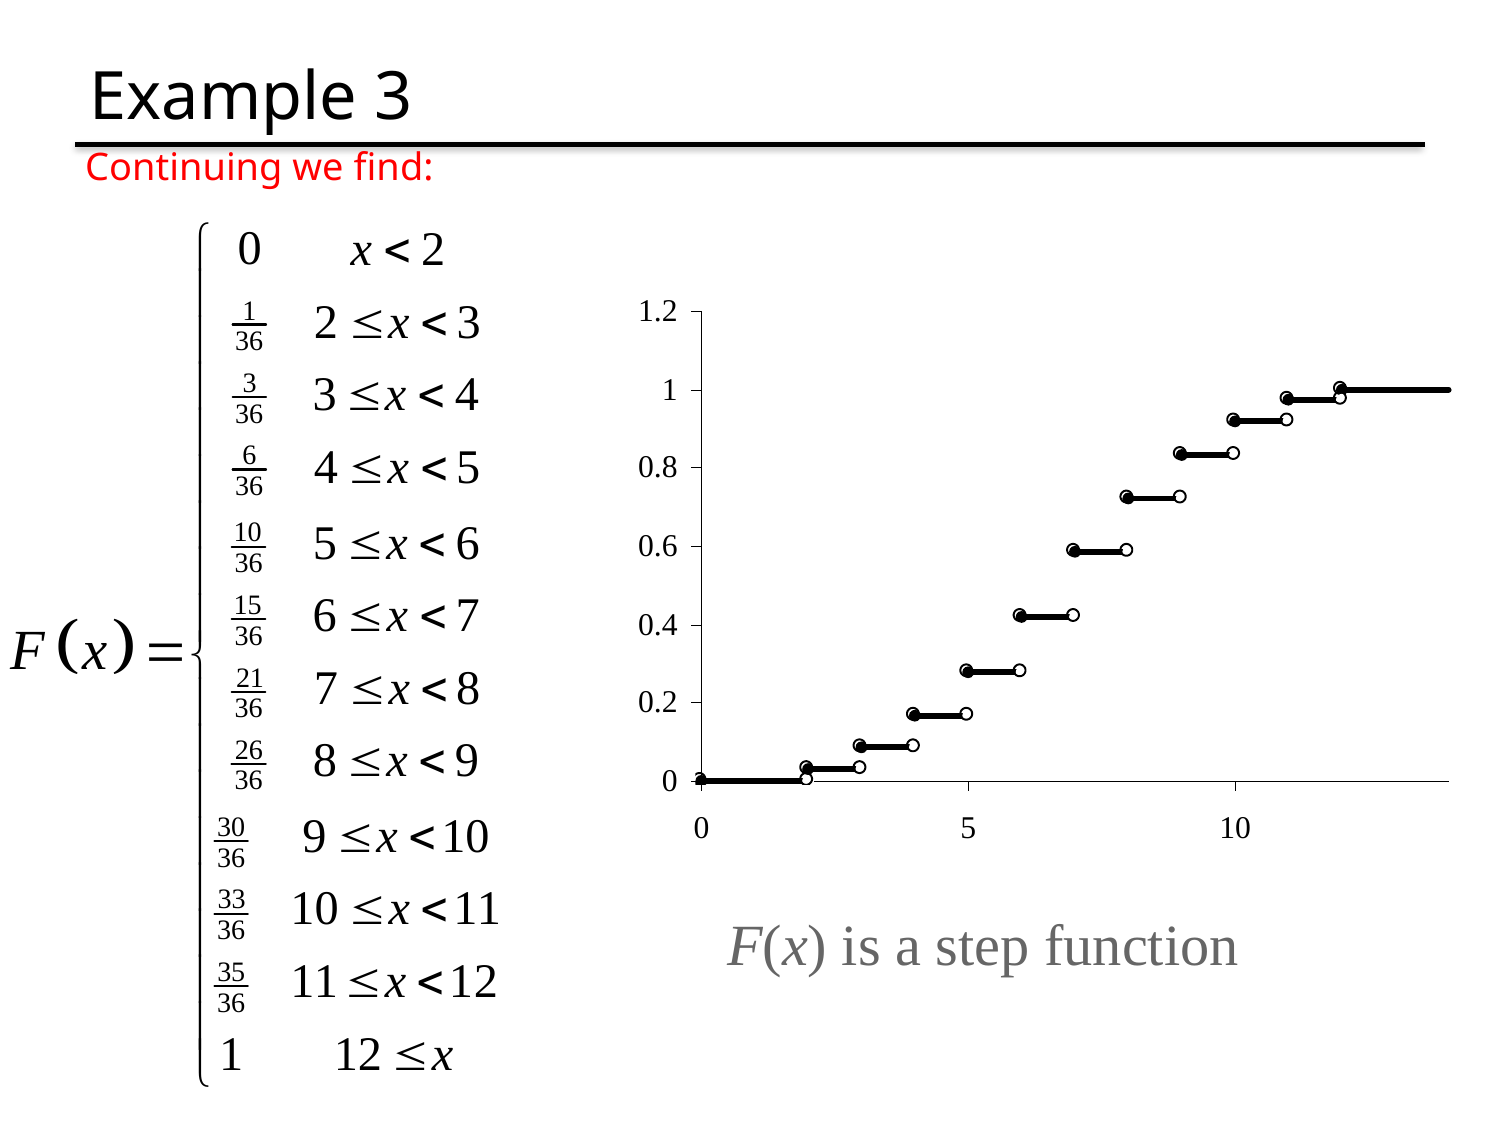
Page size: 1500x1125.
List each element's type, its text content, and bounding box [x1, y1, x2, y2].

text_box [180, 211, 508, 1099]
picture [604, 253, 1500, 890]
text_box Continuing we find: [70, 135, 512, 220]
text_box F(x) is a step function [712, 899, 1413, 1071]
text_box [0, 607, 175, 703]
title Example 3 [75, 45, 1425, 145]
